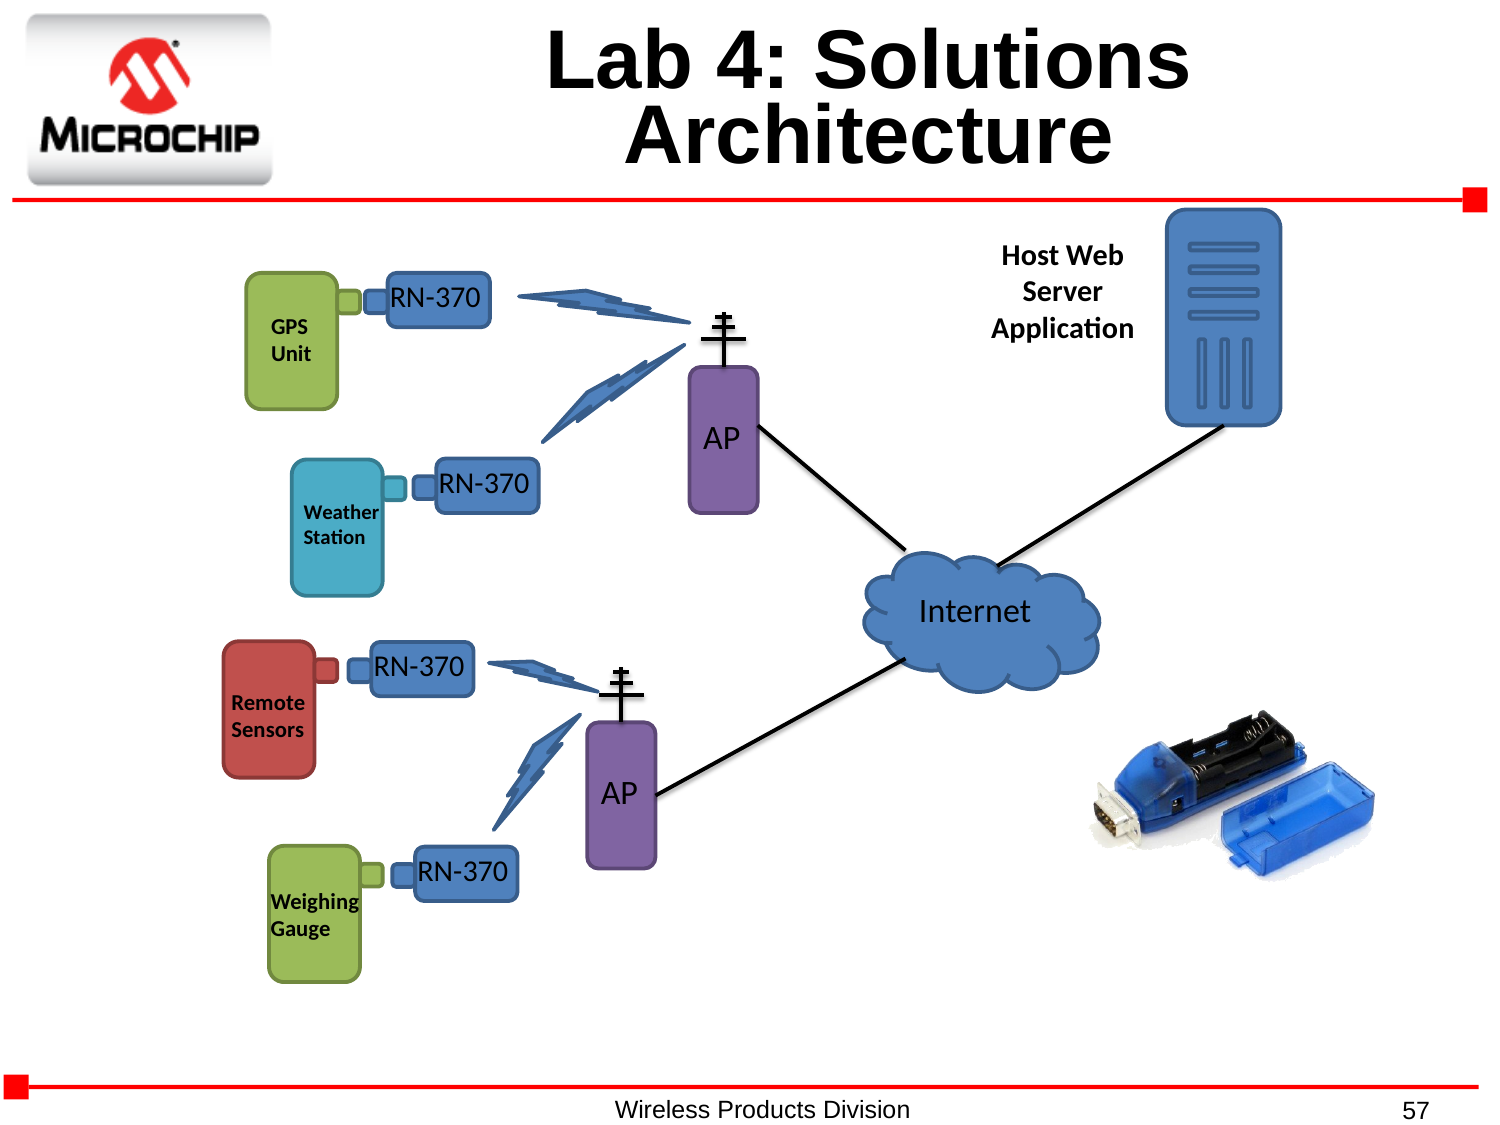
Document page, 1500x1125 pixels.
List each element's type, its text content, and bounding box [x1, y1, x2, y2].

title Lab 4: Solutions Architecture [312, 32, 1426, 176]
picture [217, 207, 1386, 985]
picture [24, 12, 275, 188]
